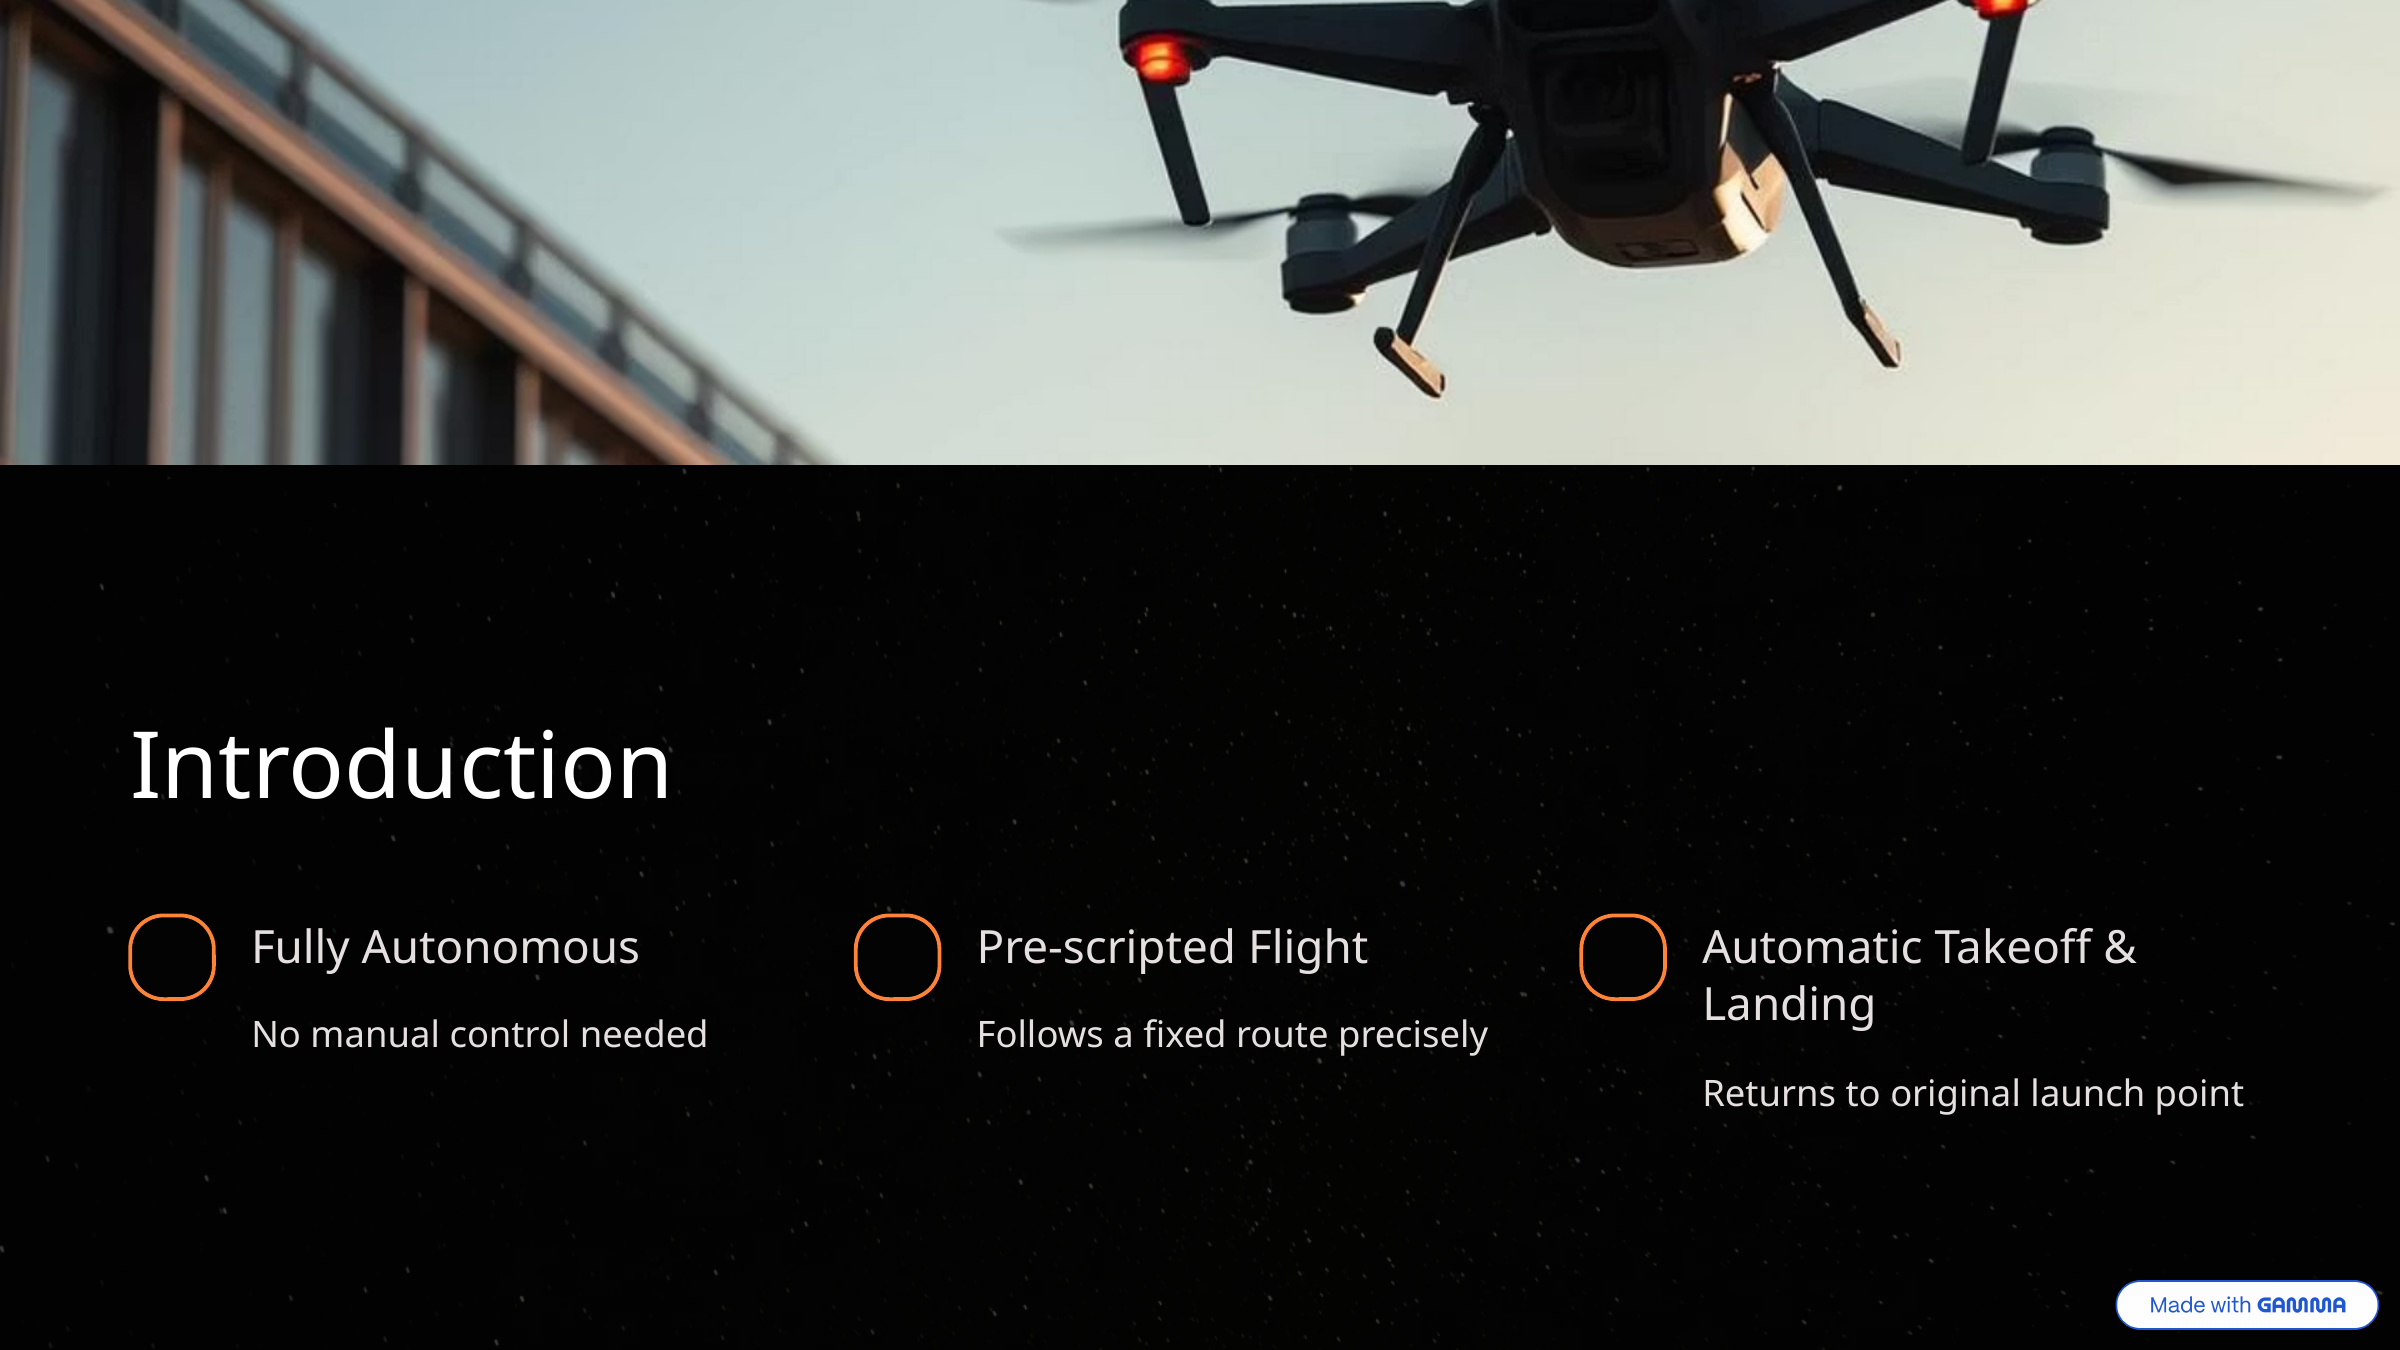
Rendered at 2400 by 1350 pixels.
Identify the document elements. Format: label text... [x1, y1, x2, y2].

text_box [1581, 915, 1666, 1000]
text_box Follows a fixed route precisely [976, 995, 1545, 1056]
text_box [130, 915, 214, 1000]
text_box Pre-scripted Flight [976, 915, 1442, 974]
text_box [855, 915, 940, 1000]
text_box No manual control needed [251, 995, 819, 1056]
text_box Returns to original launch point [1702, 1053, 2270, 1114]
text_box Automatic Takeoff & Landing [1702, 915, 2270, 1032]
picture [0, 0, 2400, 1350]
text_box Introduction [130, 701, 1061, 818]
text_box Fully Autonomous [251, 915, 717, 974]
